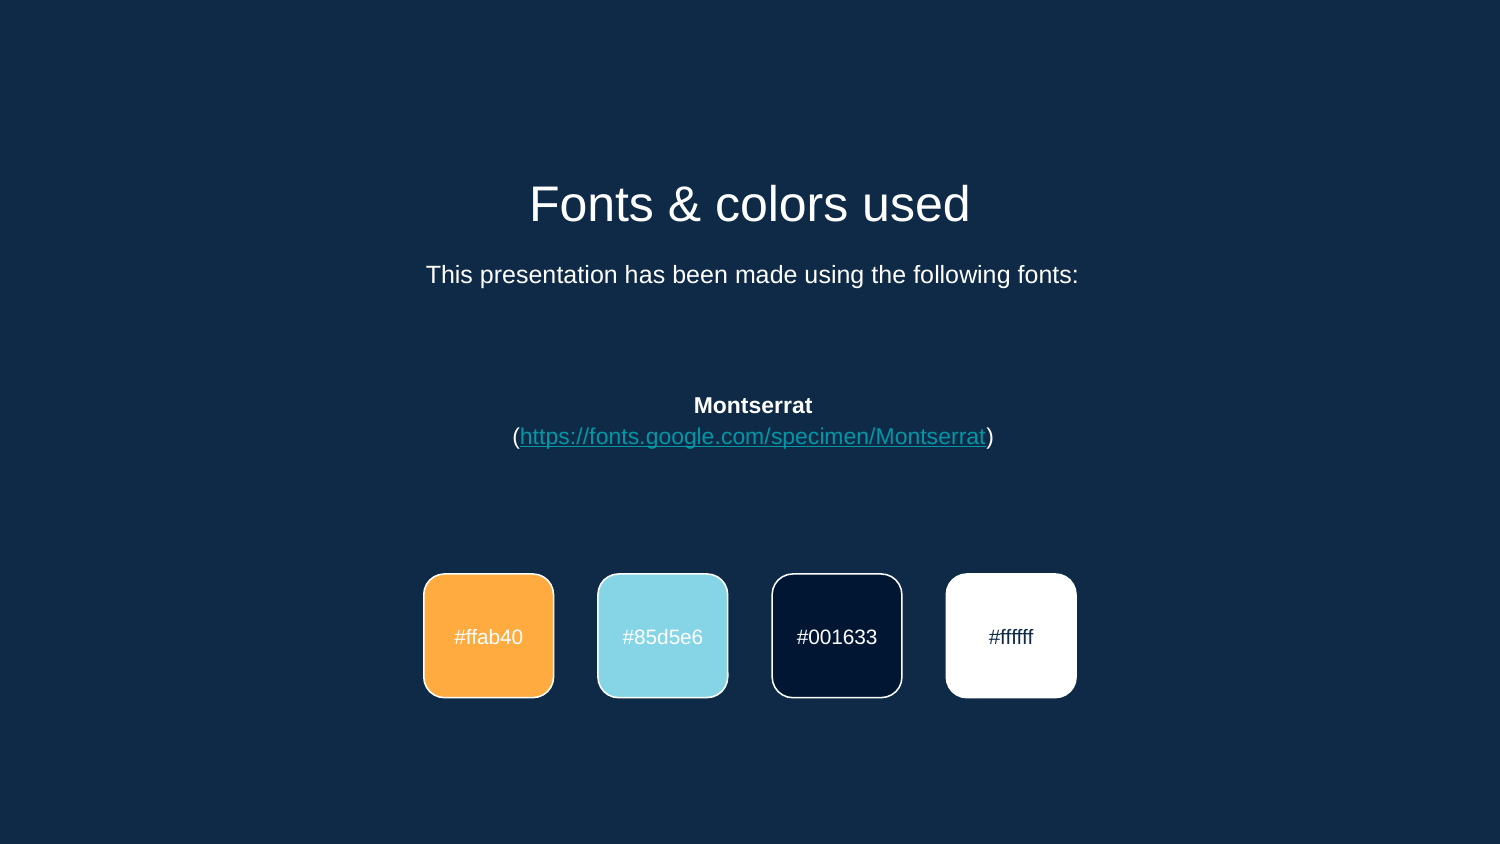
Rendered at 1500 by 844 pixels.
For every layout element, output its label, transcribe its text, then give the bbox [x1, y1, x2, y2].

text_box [423, 573, 1077, 698]
list This presentation has been made using the following fonts: [175, 239, 1332, 312]
list Montserrat (https://fonts.google.com/specimen/Montserrat) [175, 314, 1332, 521]
title Fonts & colors used [171, 156, 1328, 236]
